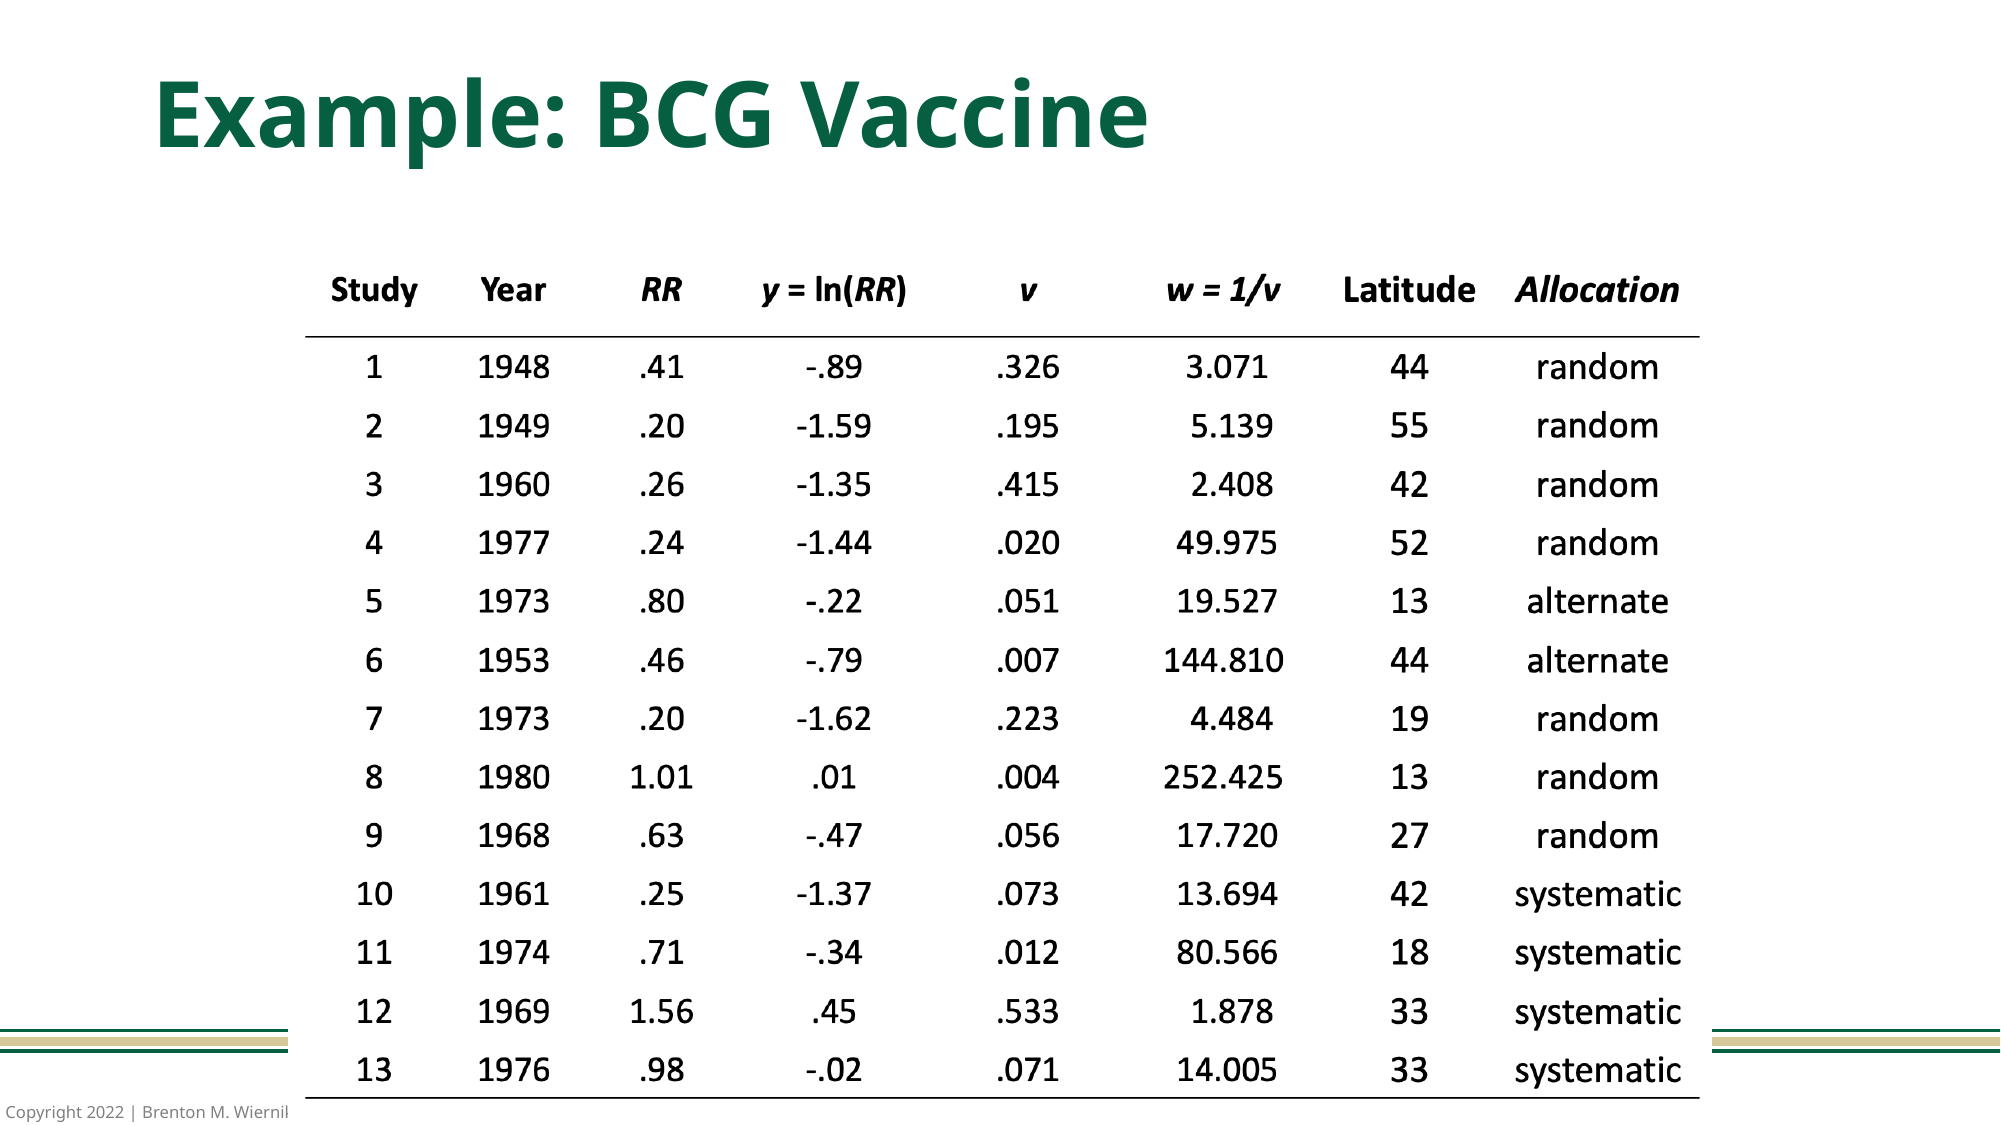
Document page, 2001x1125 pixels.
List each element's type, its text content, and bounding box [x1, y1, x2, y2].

picture [288, 213, 1712, 1125]
title Example: BCG Vaccine [137, 59, 1863, 177]
